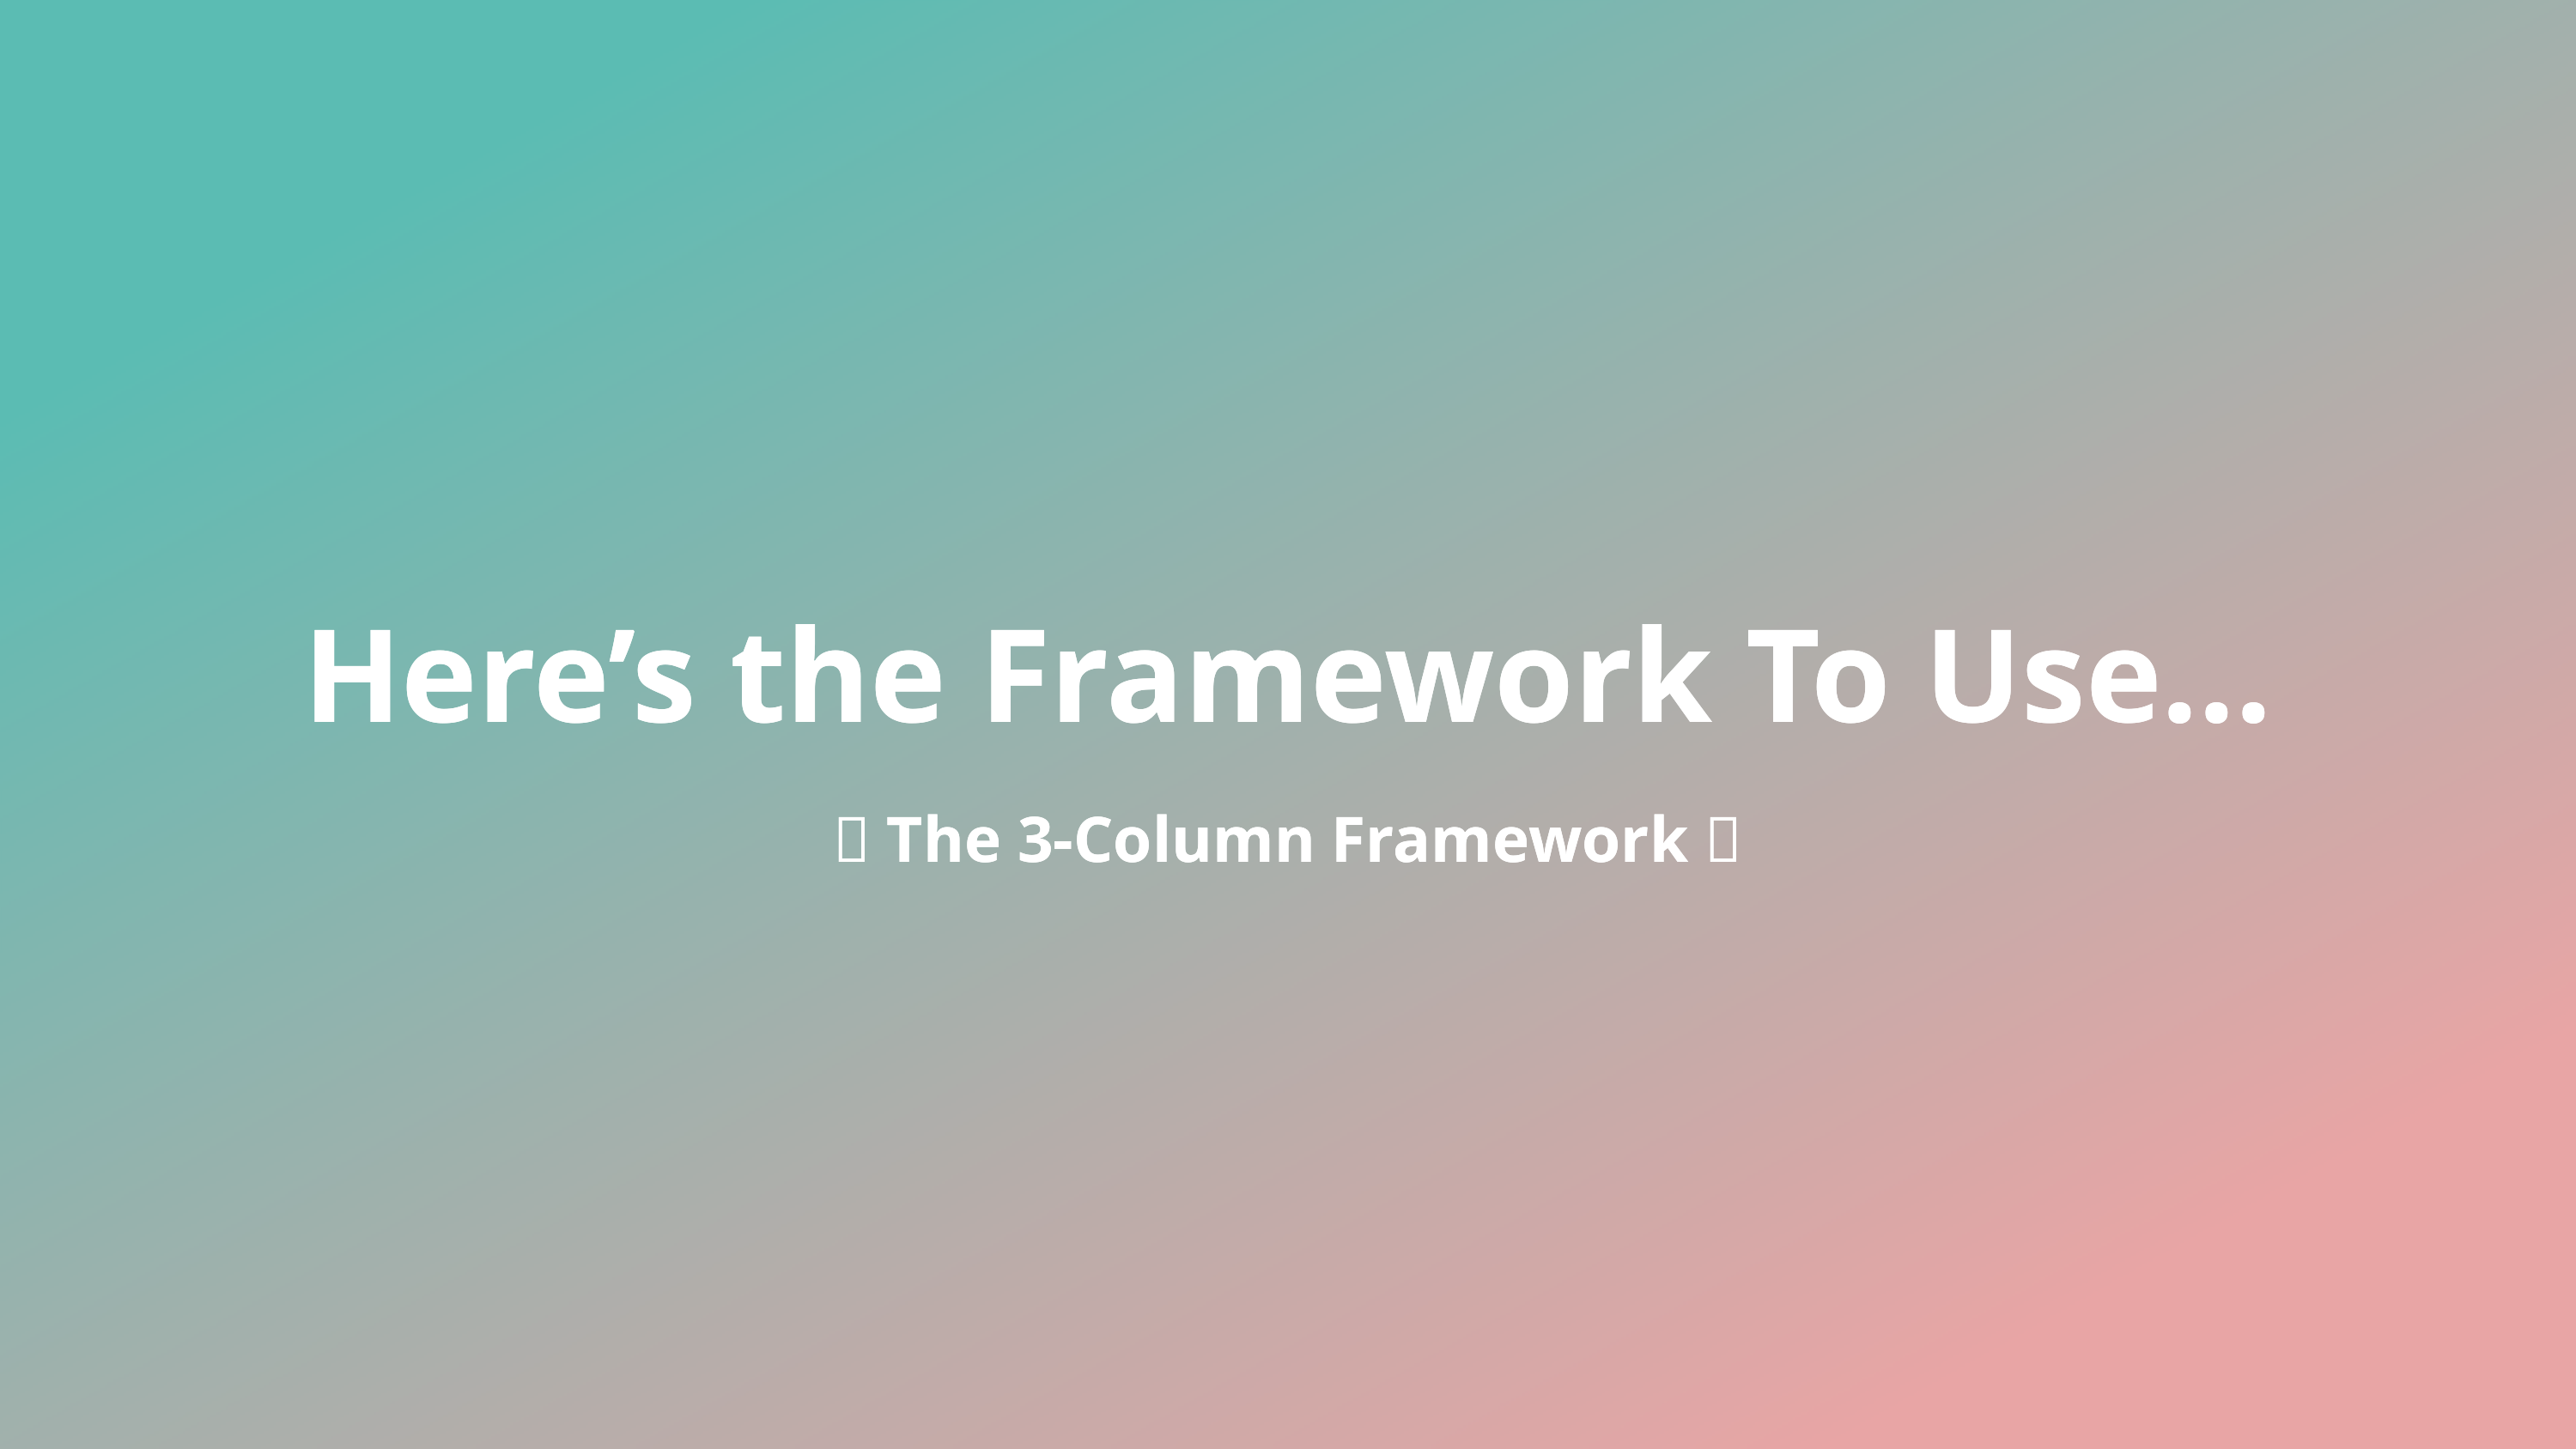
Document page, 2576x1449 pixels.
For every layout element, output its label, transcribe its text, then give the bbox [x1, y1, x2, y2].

text_box [0, 0, 2576, 1449]
text_box ✅ The 3-Column Framework ✅ [81, 787, 2495, 876]
text_box Here’s the Framework To Use... [240, 619, 2336, 749]
